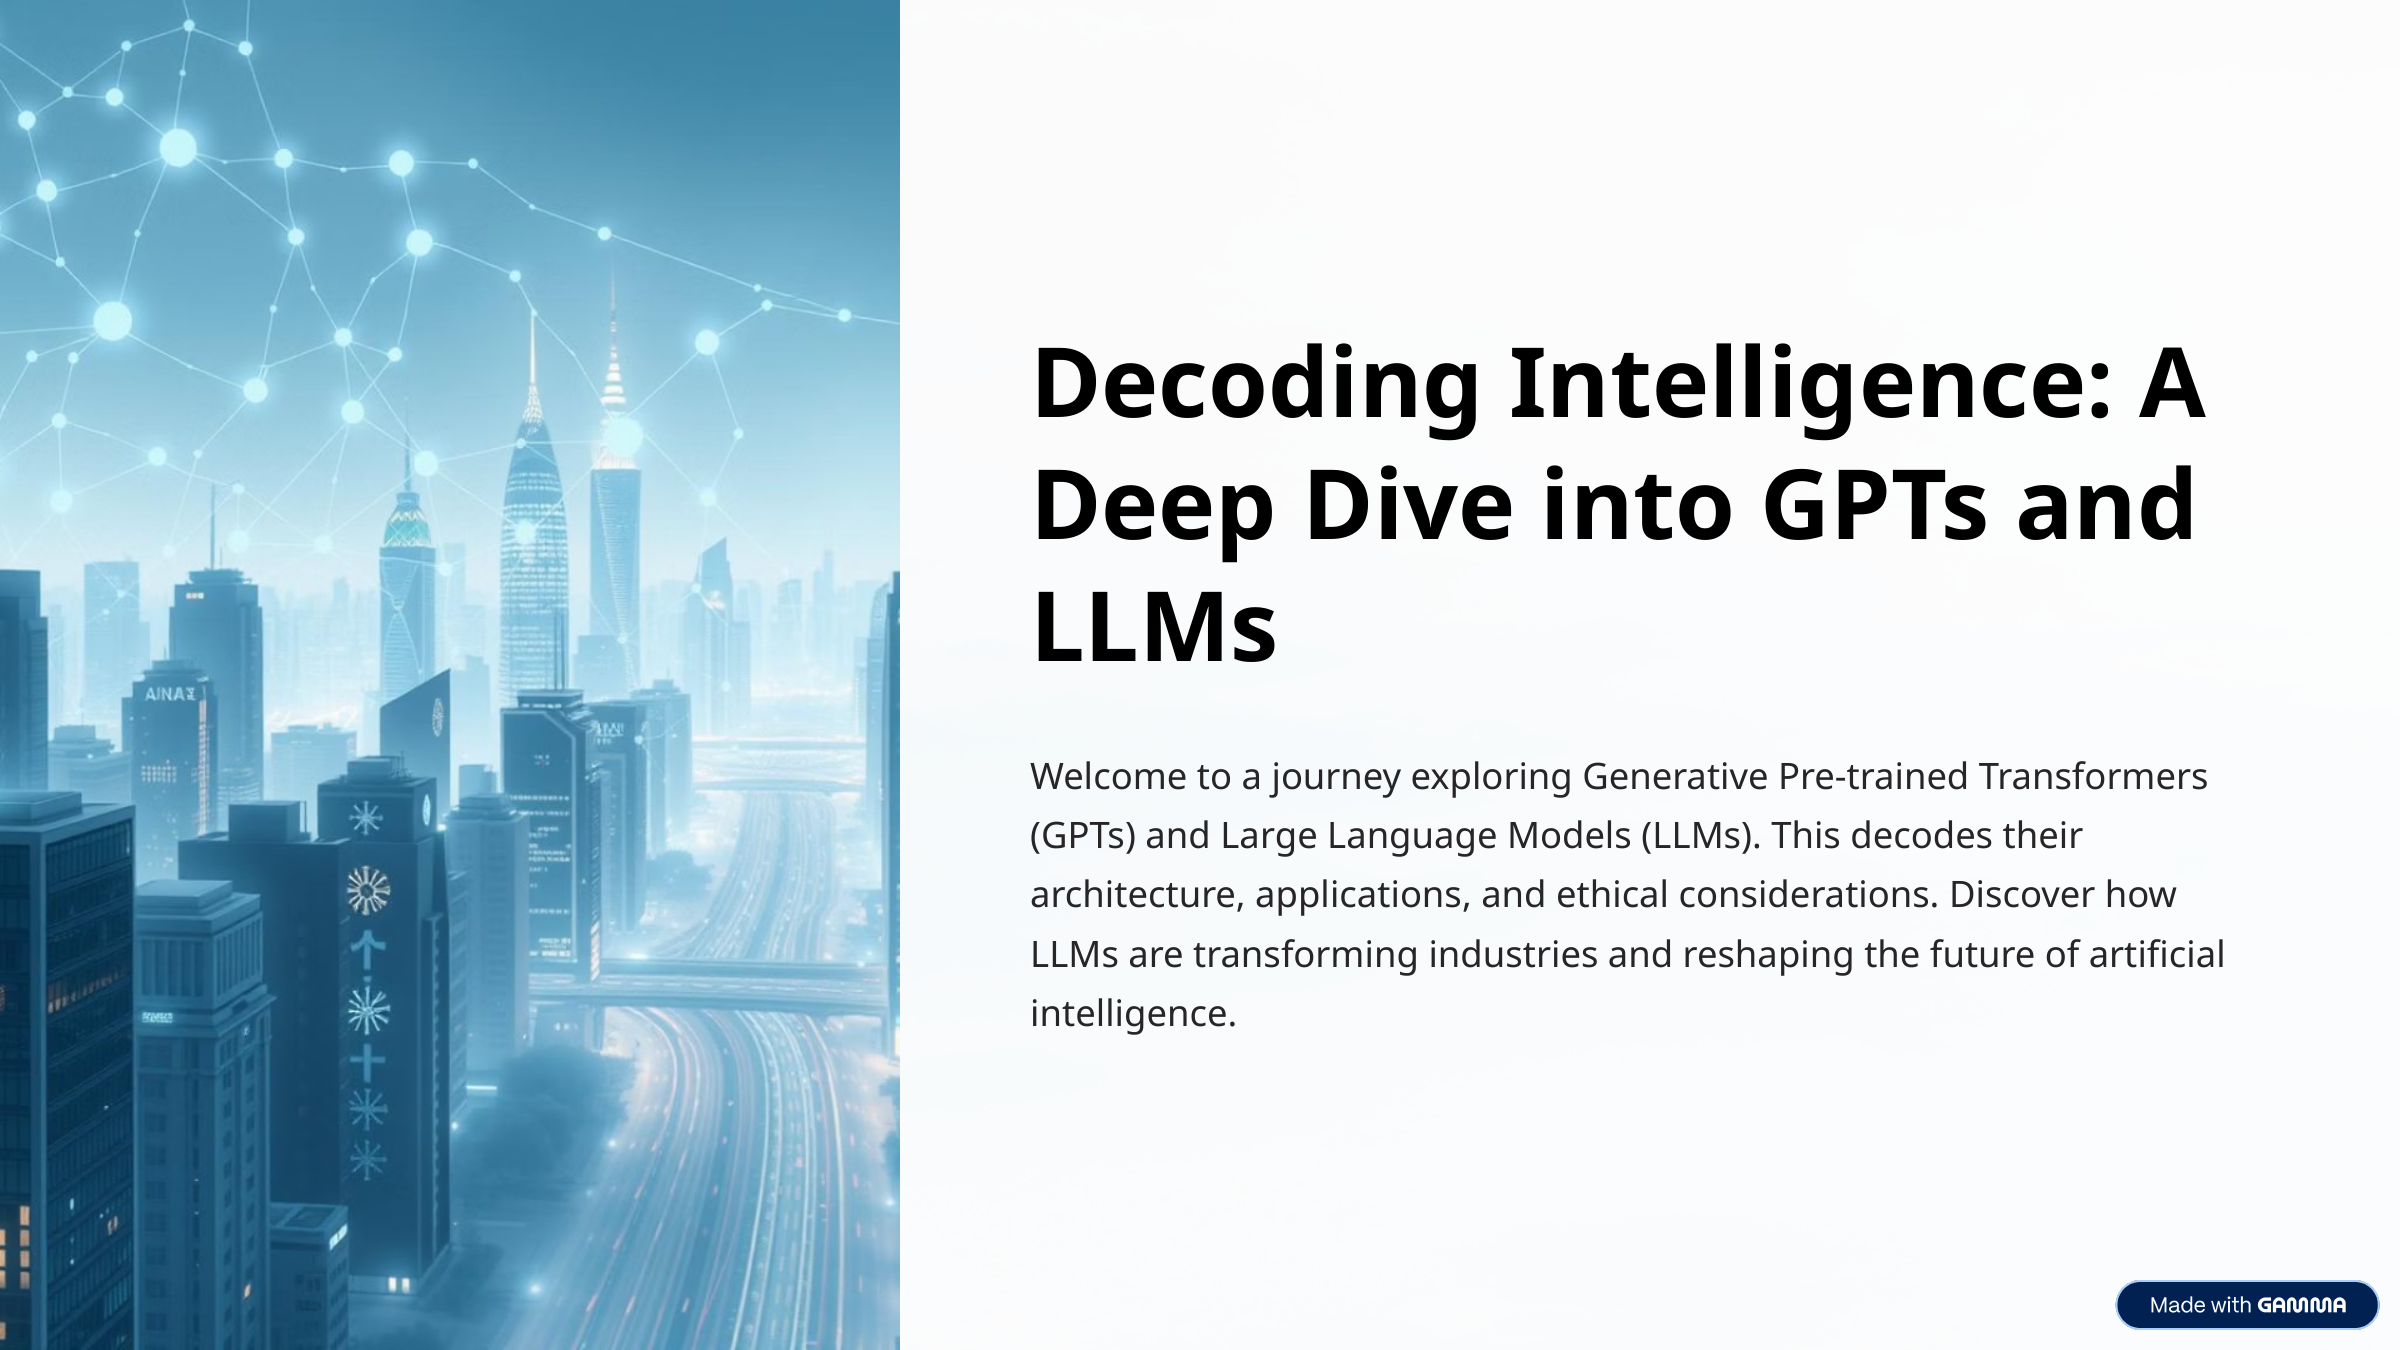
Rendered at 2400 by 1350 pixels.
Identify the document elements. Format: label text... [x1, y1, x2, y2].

picture [0, 0, 900, 1350]
text_box Decoding Intelligence: A Deep Dive into GPTs and LLMs [1030, 315, 2270, 682]
picture [2106, 1271, 2389, 1339]
text_box Welcome to a journey exploring Generative Pre-trained Transformers (GPTs) and Large Language Models (LLMs). This decodes their architecture, applications, and ethical considerations. Discover how LLMs are transforming industries and reshaping the future of artificial intelligence. [1030, 737, 2270, 1035]
